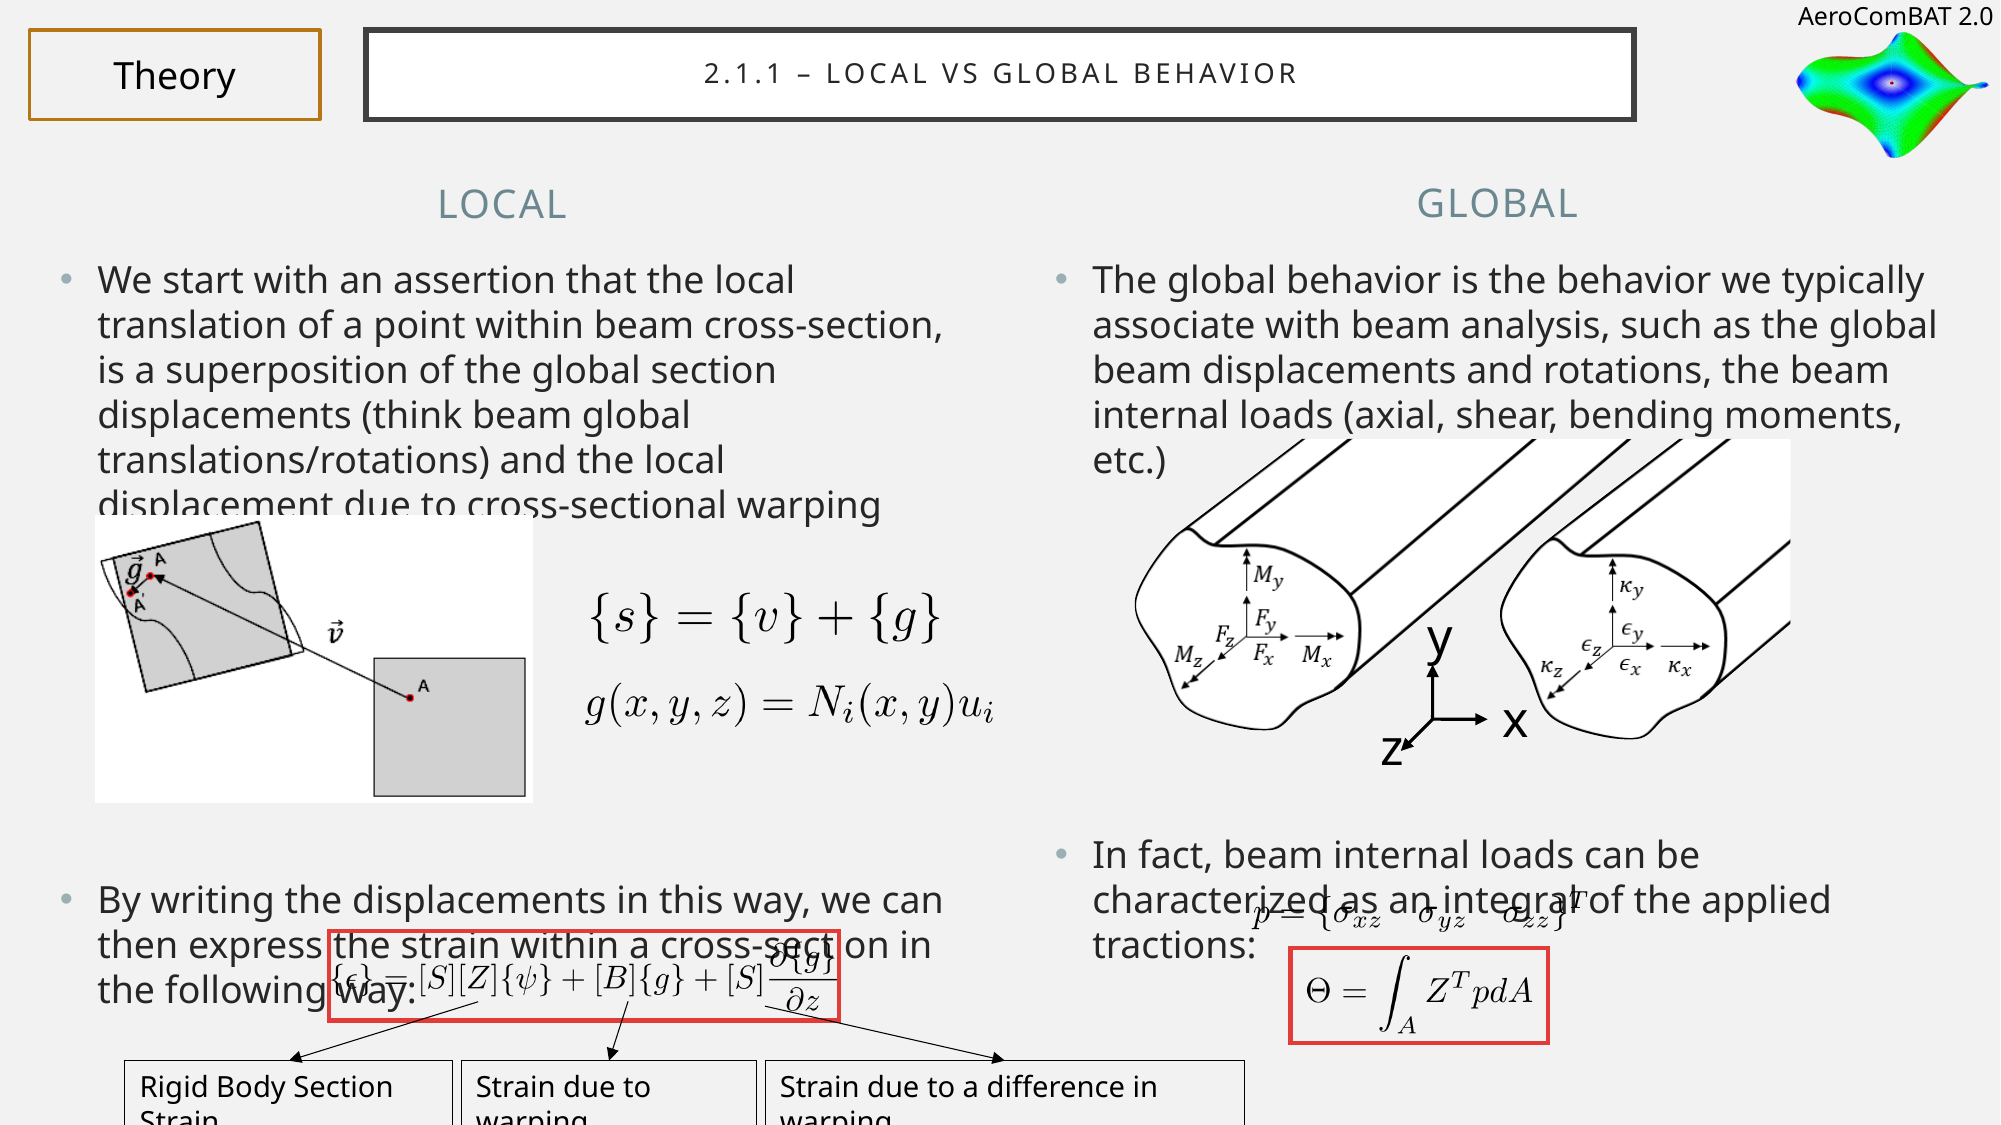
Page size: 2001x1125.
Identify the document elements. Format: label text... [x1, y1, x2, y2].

list local [44, 167, 960, 234]
title 2.1.1 – local VS global behavior [363, 27, 1637, 122]
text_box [609, 1001, 629, 1061]
picture [95, 515, 534, 803]
list We start with an assertion that the local translation of a point within beam cross-section, is a superposition of the global section displacements (think beam global translations/rotations) and the local displacement due to cross-sectional warping By writing the displacements in this way, we can then express the strain within a cross-section in the following way: [44, 248, 961, 1002]
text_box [584, 591, 994, 727]
text_box Theory [28, 29, 321, 121]
list The global behavior is the behavior we typically associate with beam analysis, such as the global beam displacements and rotations, the beam internal loads (axial, shear, bending moments, etc.) In fact, beam internal loads can be characterized as an integral of the applied tractions: [1039, 248, 1955, 1002]
text_box Strain due to a difference in warping [765, 1060, 1245, 1125]
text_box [765, 1006, 1005, 1061]
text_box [328, 930, 840, 1021]
list global [1039, 166, 1956, 234]
text_box Strain due to warping [461, 1060, 757, 1125]
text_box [1251, 891, 1588, 1044]
picture [1794, 31, 1990, 159]
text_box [288, 1001, 479, 1061]
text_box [1134, 438, 1791, 768]
text_box Rigid Body Section Strain [124, 1060, 453, 1125]
